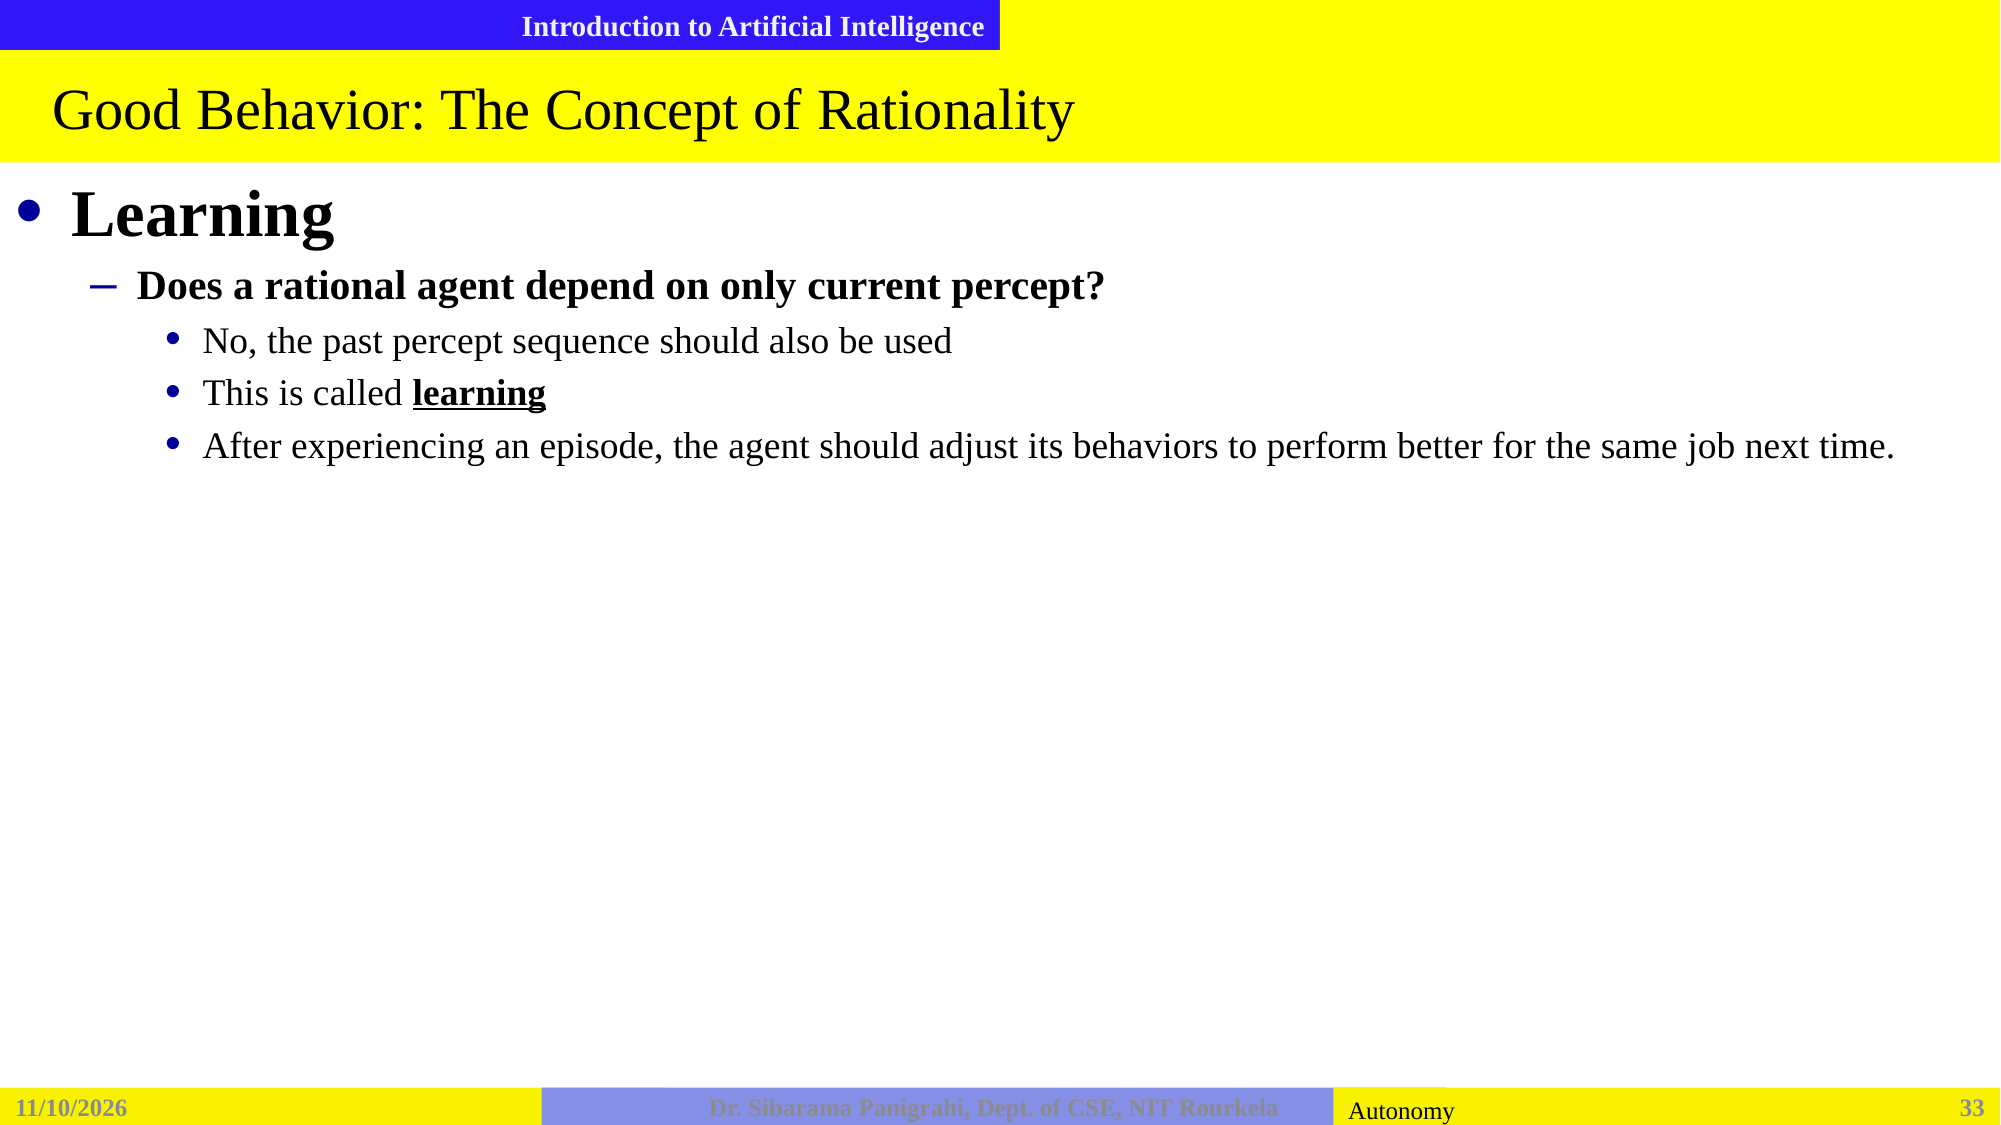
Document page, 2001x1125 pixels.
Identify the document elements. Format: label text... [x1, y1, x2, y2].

title Good Behavior: The Concept of Rationality [0, 50, 2000, 163]
slide_number 33 [1954, 1087, 2000, 1125]
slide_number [0, 1087, 541, 1125]
footer Dr. Sibarama Panigrahi, Dept. of CSE, NIT Rourkela [541, 1087, 1333, 1125]
text_box Autonomy [1333, 1087, 1954, 1125]
list Learning Does a rational agent depend on only current percept? No, the past percept sequence should also be used This is called learning After experiencing an episode, the agent should adjust its behaviors to perform better for the same job next time. [0, 162, 1947, 1038]
